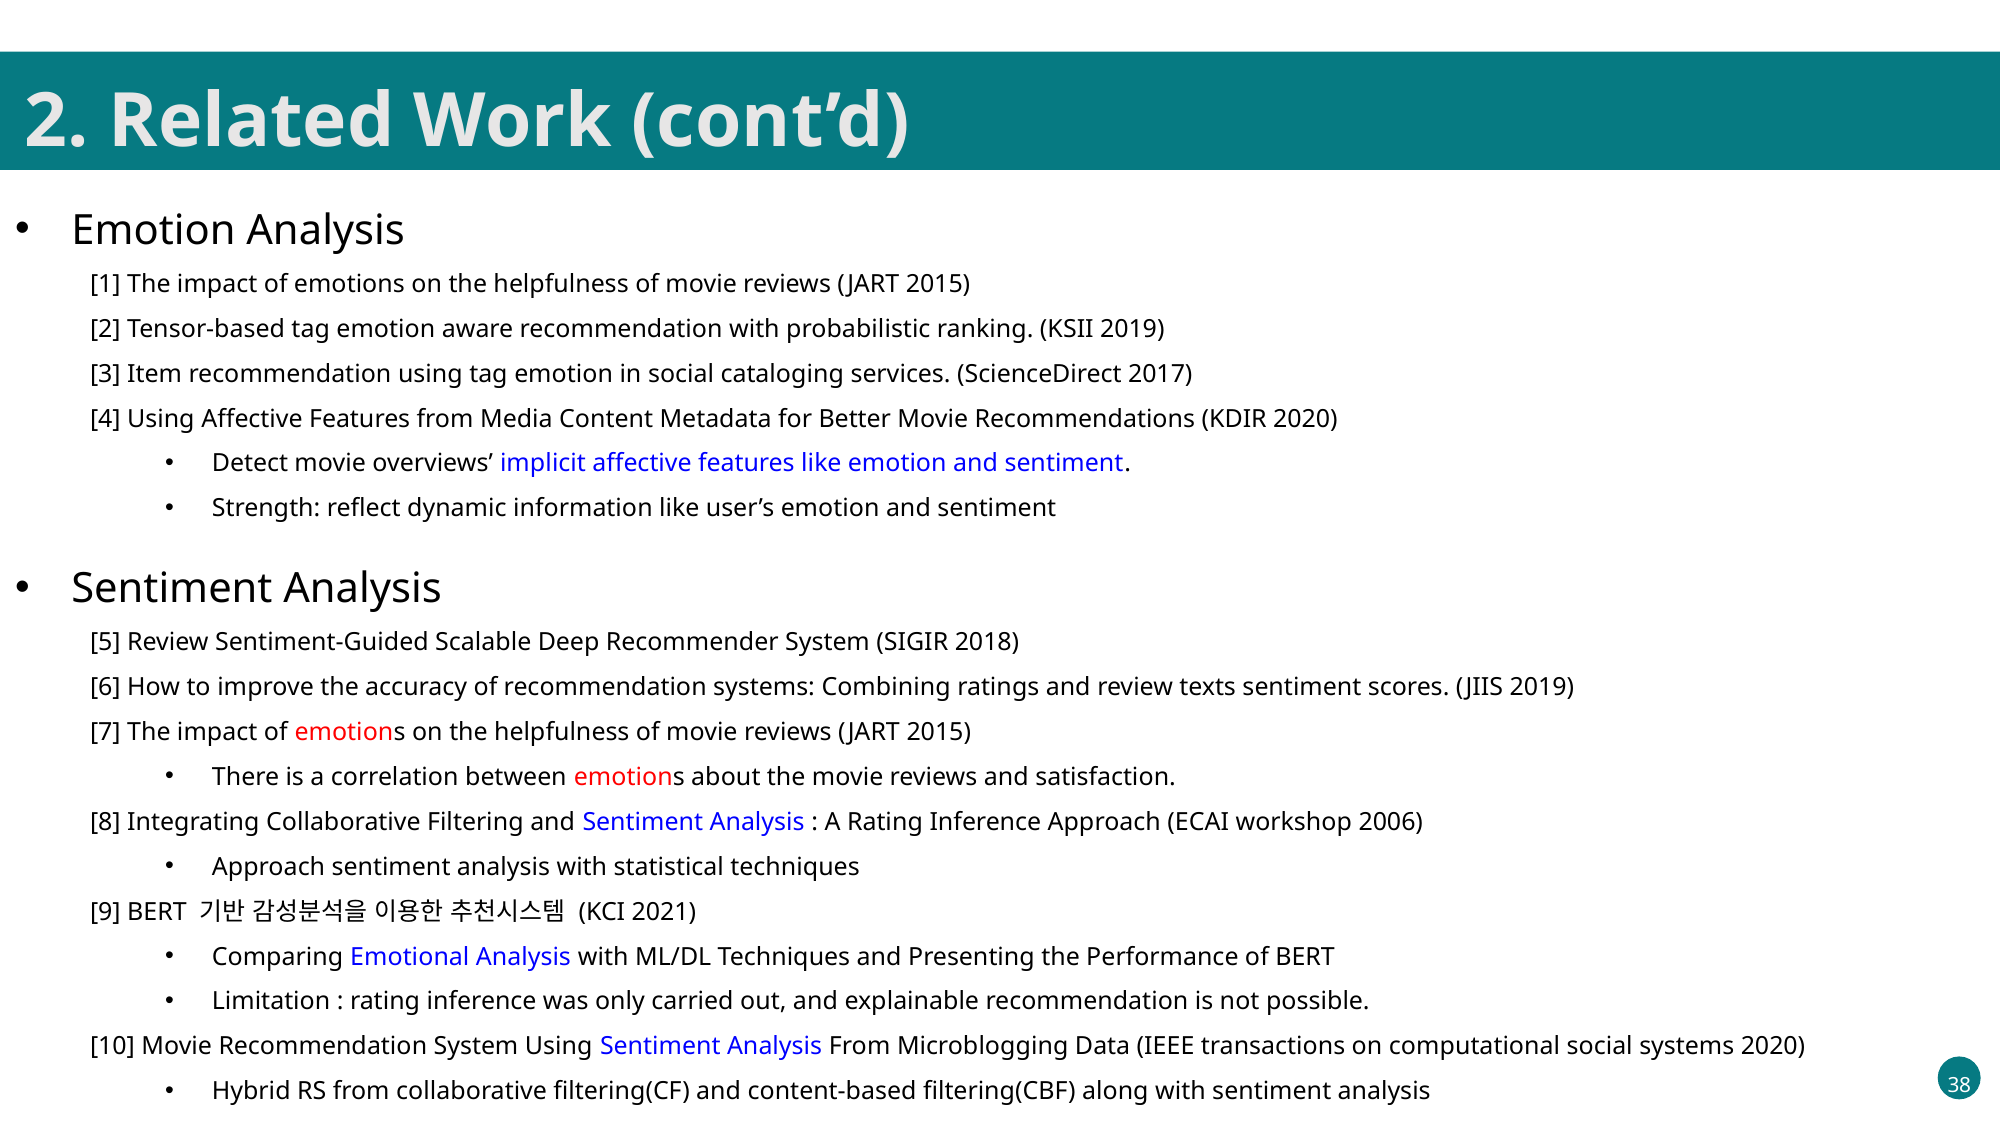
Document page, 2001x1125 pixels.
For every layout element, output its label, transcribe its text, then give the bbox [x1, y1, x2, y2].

text_box Emotion Analysis [1] The impact of emotions on the helpfulness of movie reviews (JART 2015) [2] Tensor-based tag emotion aware recommendation with probabilistic ranking. (KSII 2019) [3] Item recommendation using tag emotion in social cataloging services. (ScienceDirect 2017) [4] Using Affective Features from Media Content Metadata for Better Movie Recommendations (KDIR 2020) Detect movie overviews’ implicit affective features like emotion and sentiment. Strength: reflect dynamic information like user’s emotion and sentiment [0, 169, 2000, 528]
text_box [0, 51, 10, 169]
text_box 2. Related Work (cont’d) [10, 19, 2000, 169]
text_box Sentiment Analysis [5] Review Sentiment-Guided Scalable Deep Recommender System (SIGIR 2018) [6] How to improve the accuracy of recommendation systems: Combining ratings and review texts sentiment scores. (JIIS 2019) [7] The impact of emotions on the helpfulness of movie reviews (JART 2015) There is a correlation between emotions about the movie reviews and satisfaction. [8] Integrating Collaborative Filtering and Sentiment Analysis : A Rating Inference Approach (ECAI workshop 2006) Approach sentiment analysis with statistical techniques [9] BERT 기반 감성분석을 이용한 추천시스템 (KCI 2021) Comparing Emotional Analysis with ML/DL Techniques and Presenting the Performance of BERT Limitation : rating inference was only carried out, and explainable recommendation is not possible. [10] Movie Recommendation System Using Sentiment Analysis From Microblogging Data (IEEE transactions on computational social systems 2020) Hybrid RS from collaborative filtering(CF) and content-based filtering(CBF) along with sentiment analysis [0, 528, 2000, 1125]
